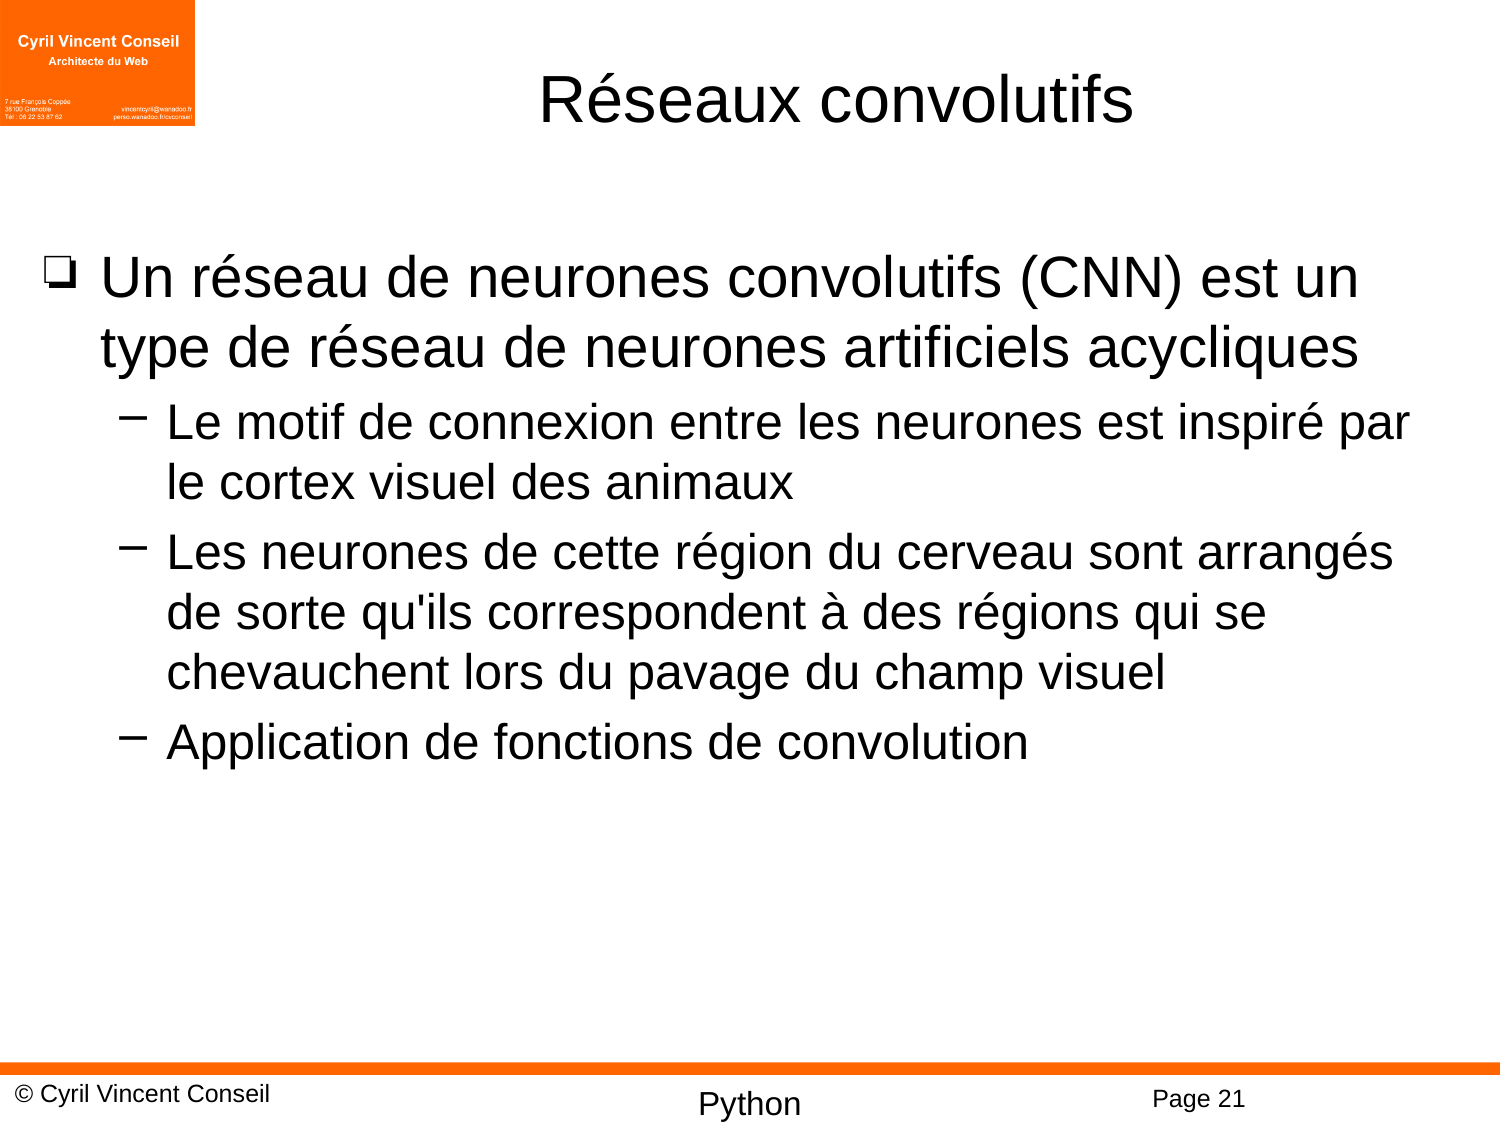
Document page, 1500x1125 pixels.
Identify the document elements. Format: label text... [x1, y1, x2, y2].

list Un réseau de neurones convolutifs (CNN) est un type de réseau de neurones artificiels acycliques Le motif de connexion entre les neurones est inspiré par le cortex visuel des animaux Les neurones de cette région du cerveau sont arrangés de sorte qu'ils correspondent à des régions qui se chevauchent lors du pavage du champ visuel Application de fonctions de convolution [29, 231, 1468, 1059]
picture [0, 0, 195, 126]
title Réseaux convolutifs [194, 2, 1480, 190]
